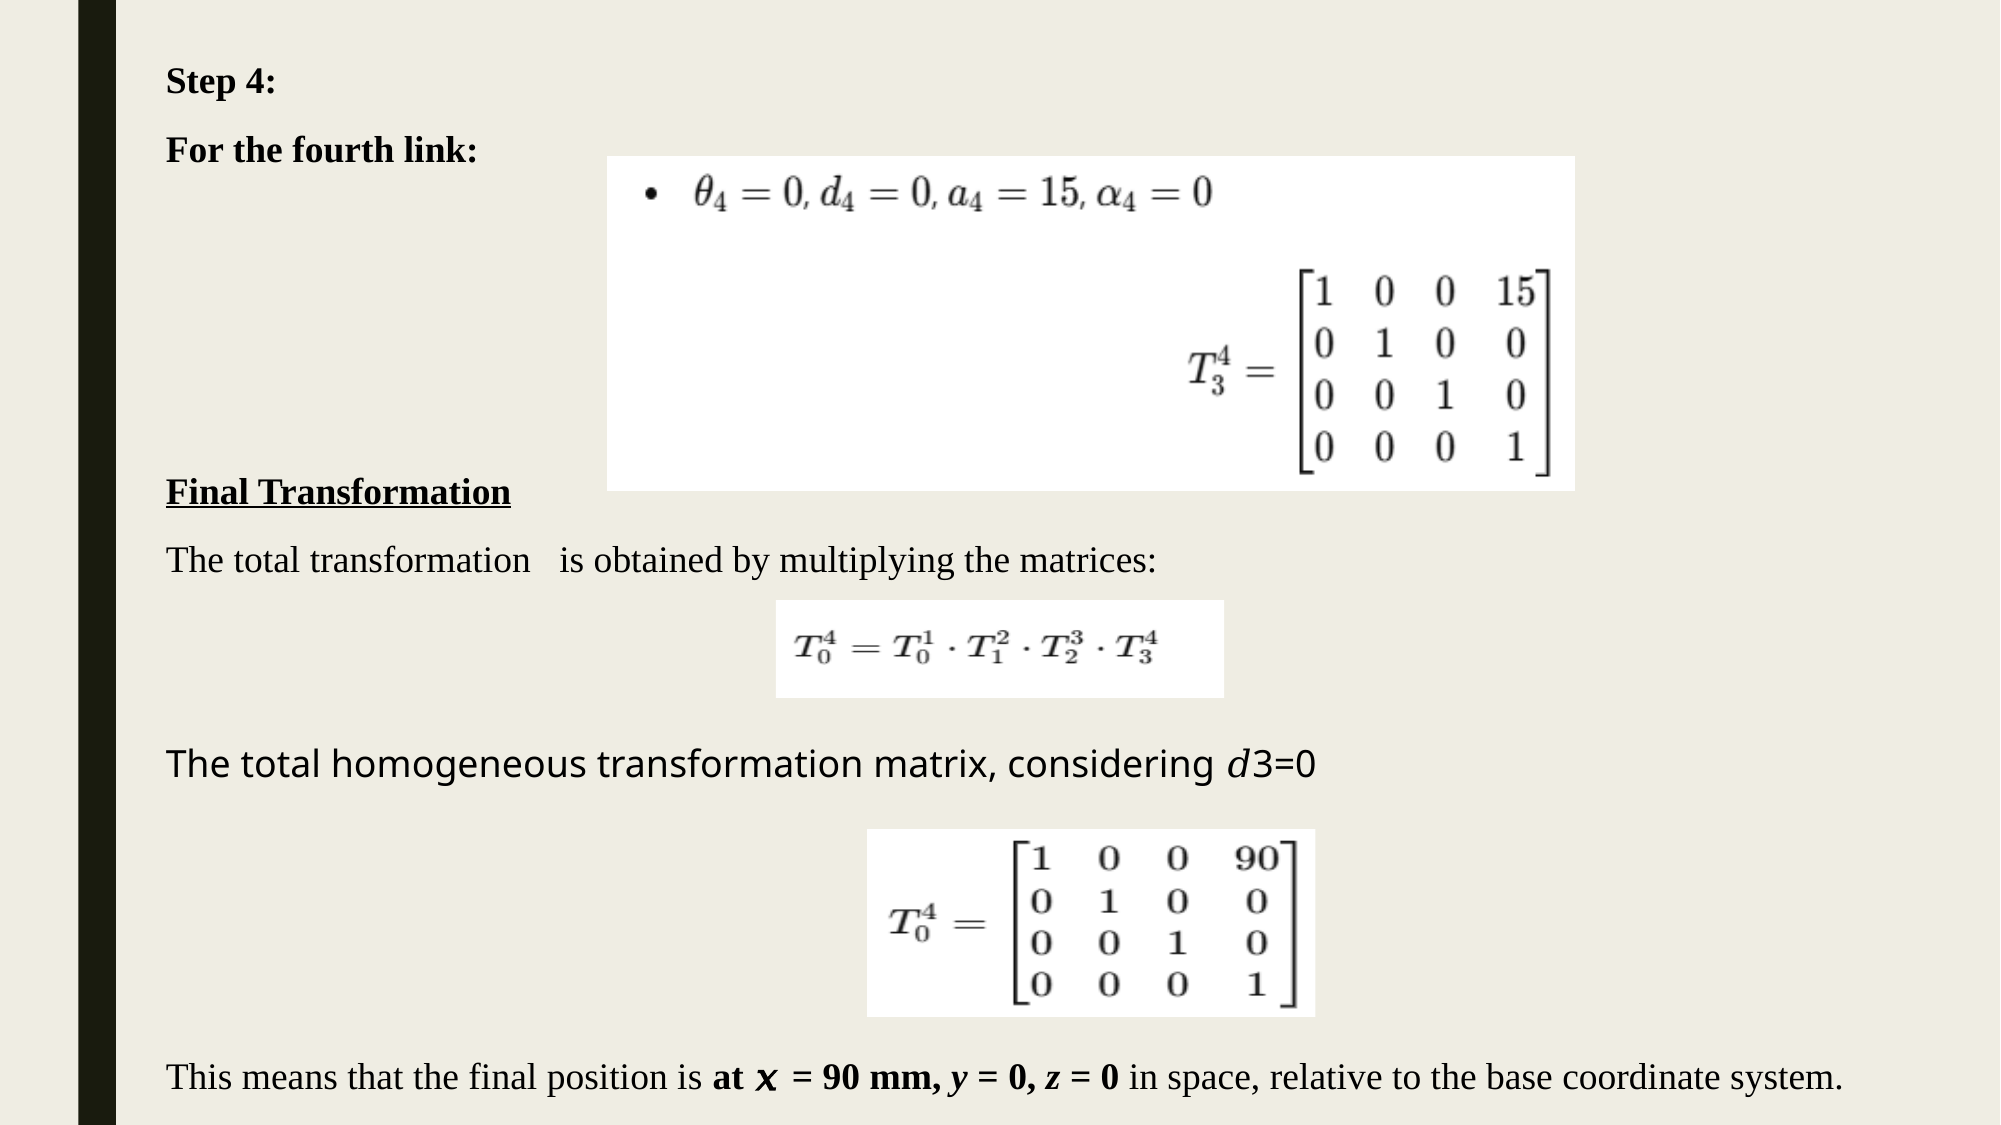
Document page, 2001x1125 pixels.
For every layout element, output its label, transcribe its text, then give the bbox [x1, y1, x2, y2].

picture [867, 829, 1316, 1017]
text_box This means that the final position is at 𝑥 = 90 mm, y = 0, z = 0 in space, relative to the base coordinate system. [151, 1038, 1871, 1105]
picture [775, 594, 1225, 698]
picture [607, 156, 1575, 491]
